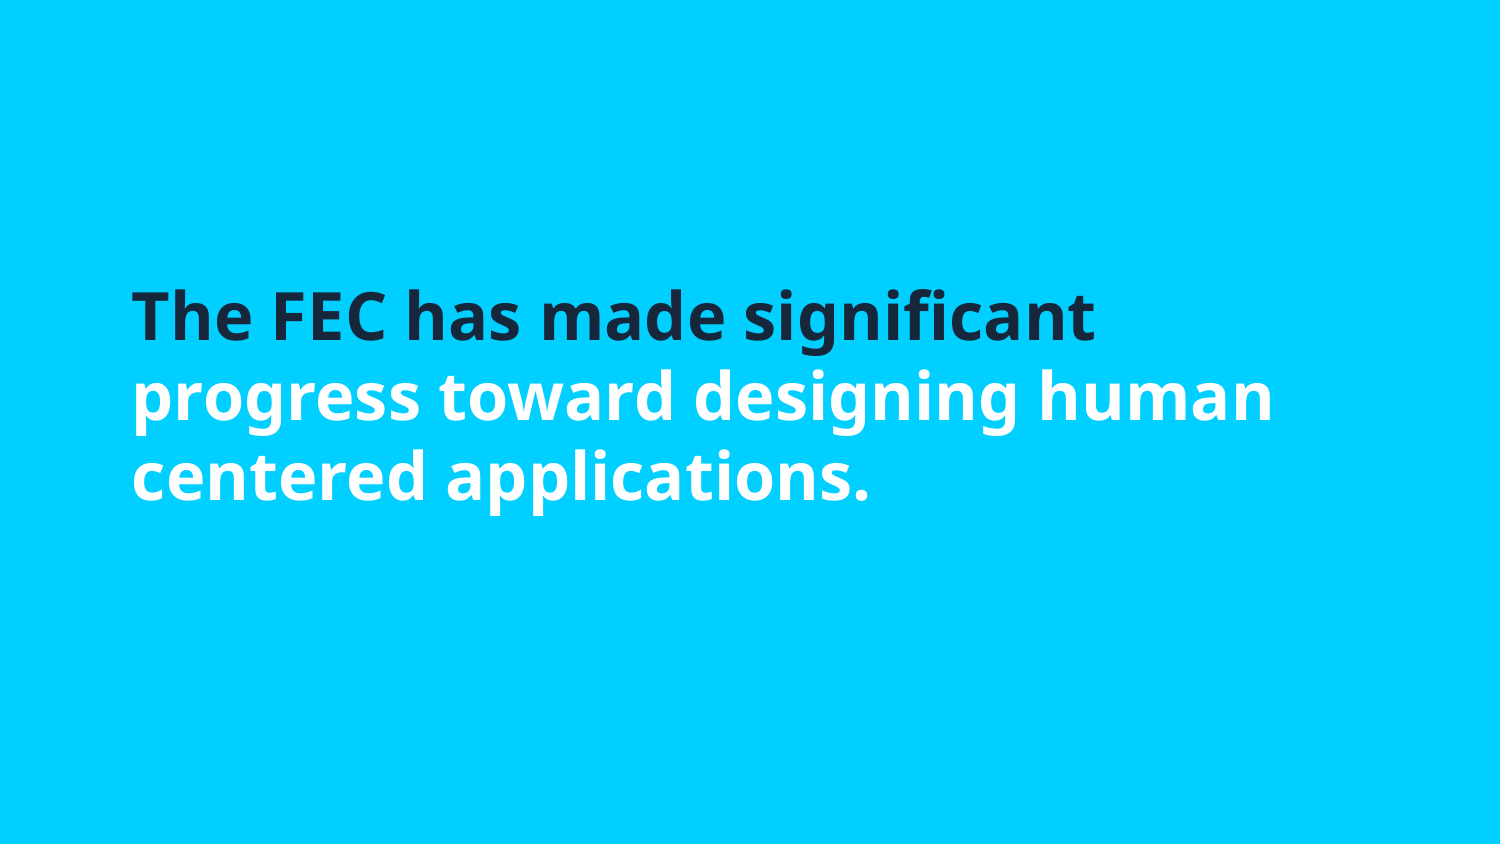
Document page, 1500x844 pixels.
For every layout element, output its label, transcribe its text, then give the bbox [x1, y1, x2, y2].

title The FEC has made significant progress toward designing human centered applications. [116, 87, 1373, 701]
